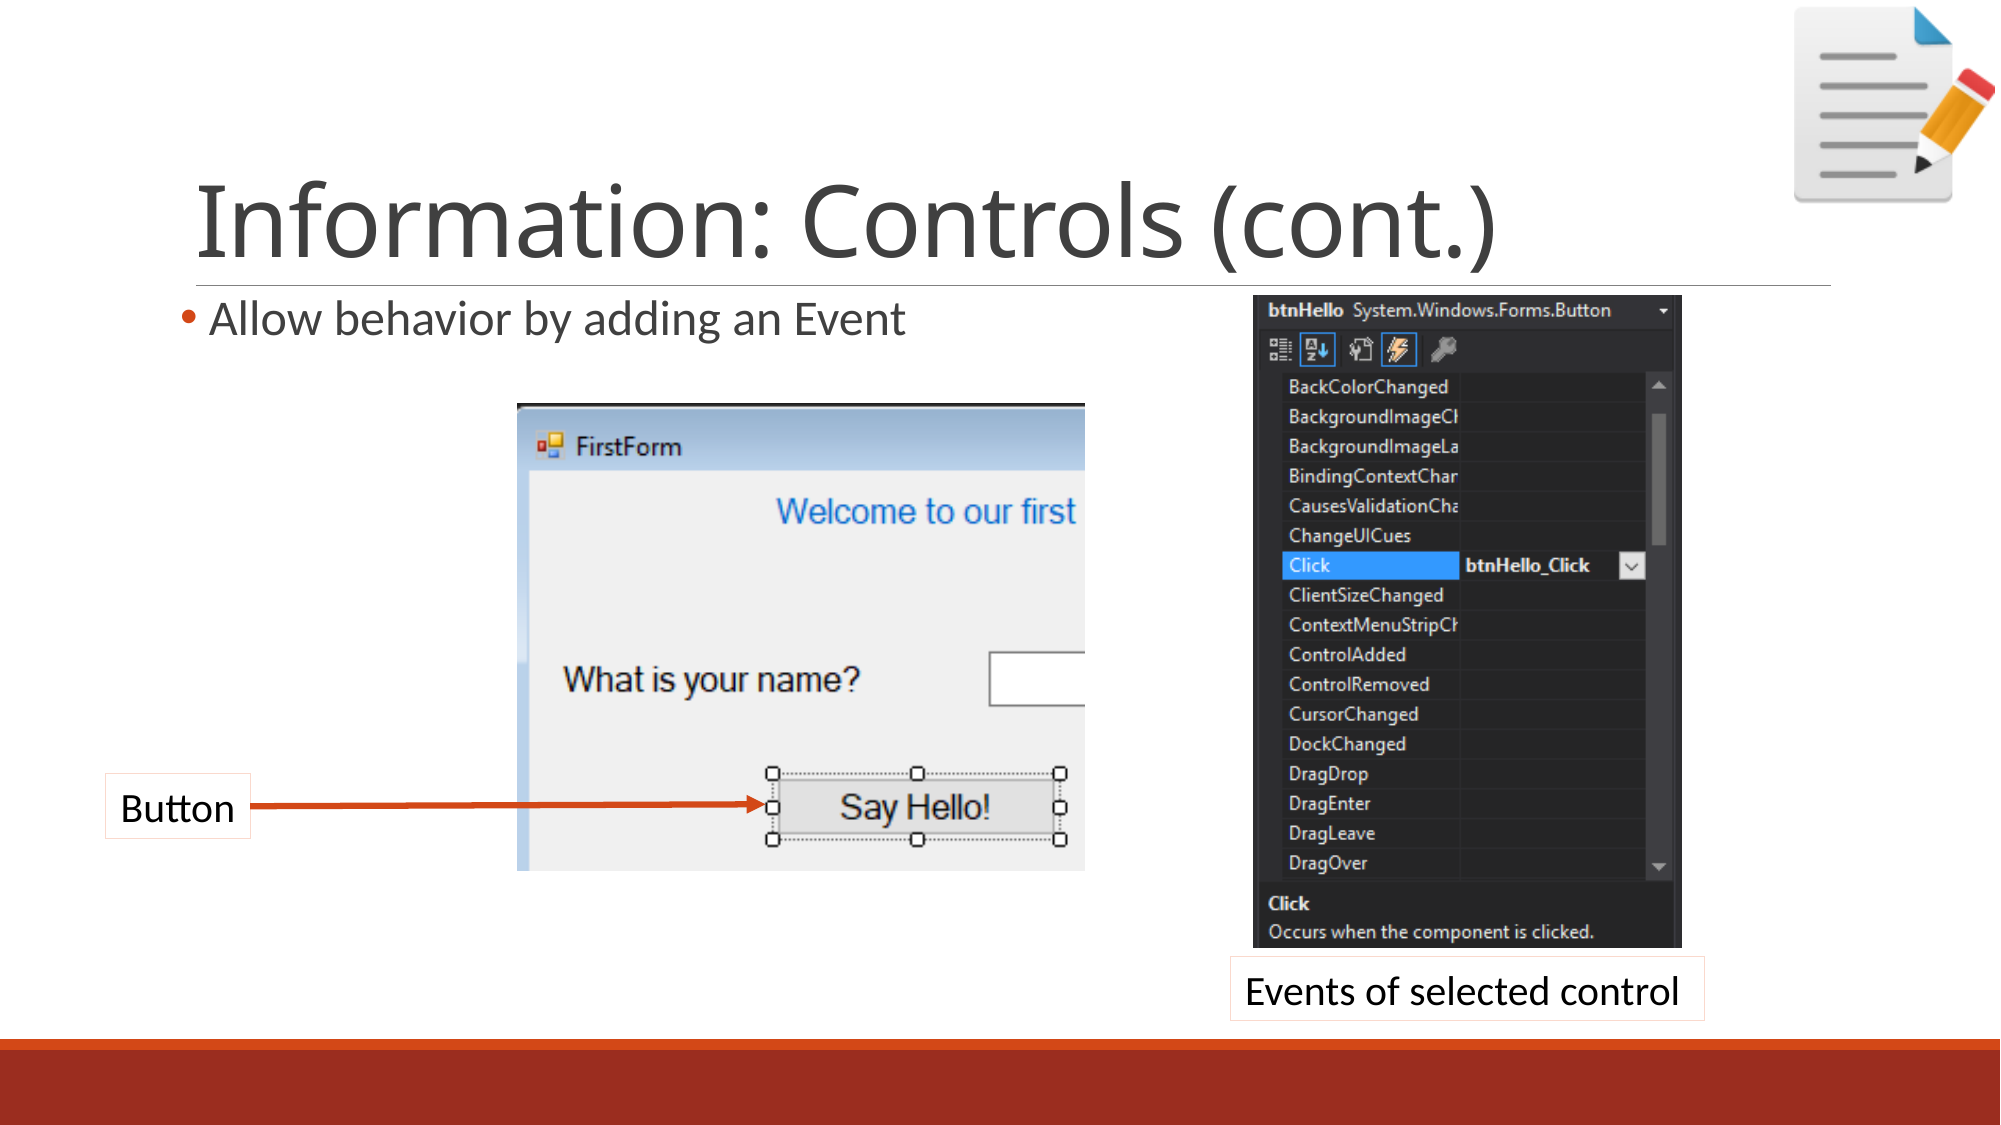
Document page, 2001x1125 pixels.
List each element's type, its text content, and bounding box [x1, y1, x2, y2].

list Allow behavior by adding an Event [180, 285, 1830, 945]
text_box Button [105, 773, 251, 839]
text_box Events of selected control [1230, 956, 1705, 1021]
title Information: Controls (cont.) [180, 47, 1830, 285]
picture [1253, 295, 1683, 949]
picture [516, 403, 1085, 872]
picture [1794, 4, 1996, 206]
